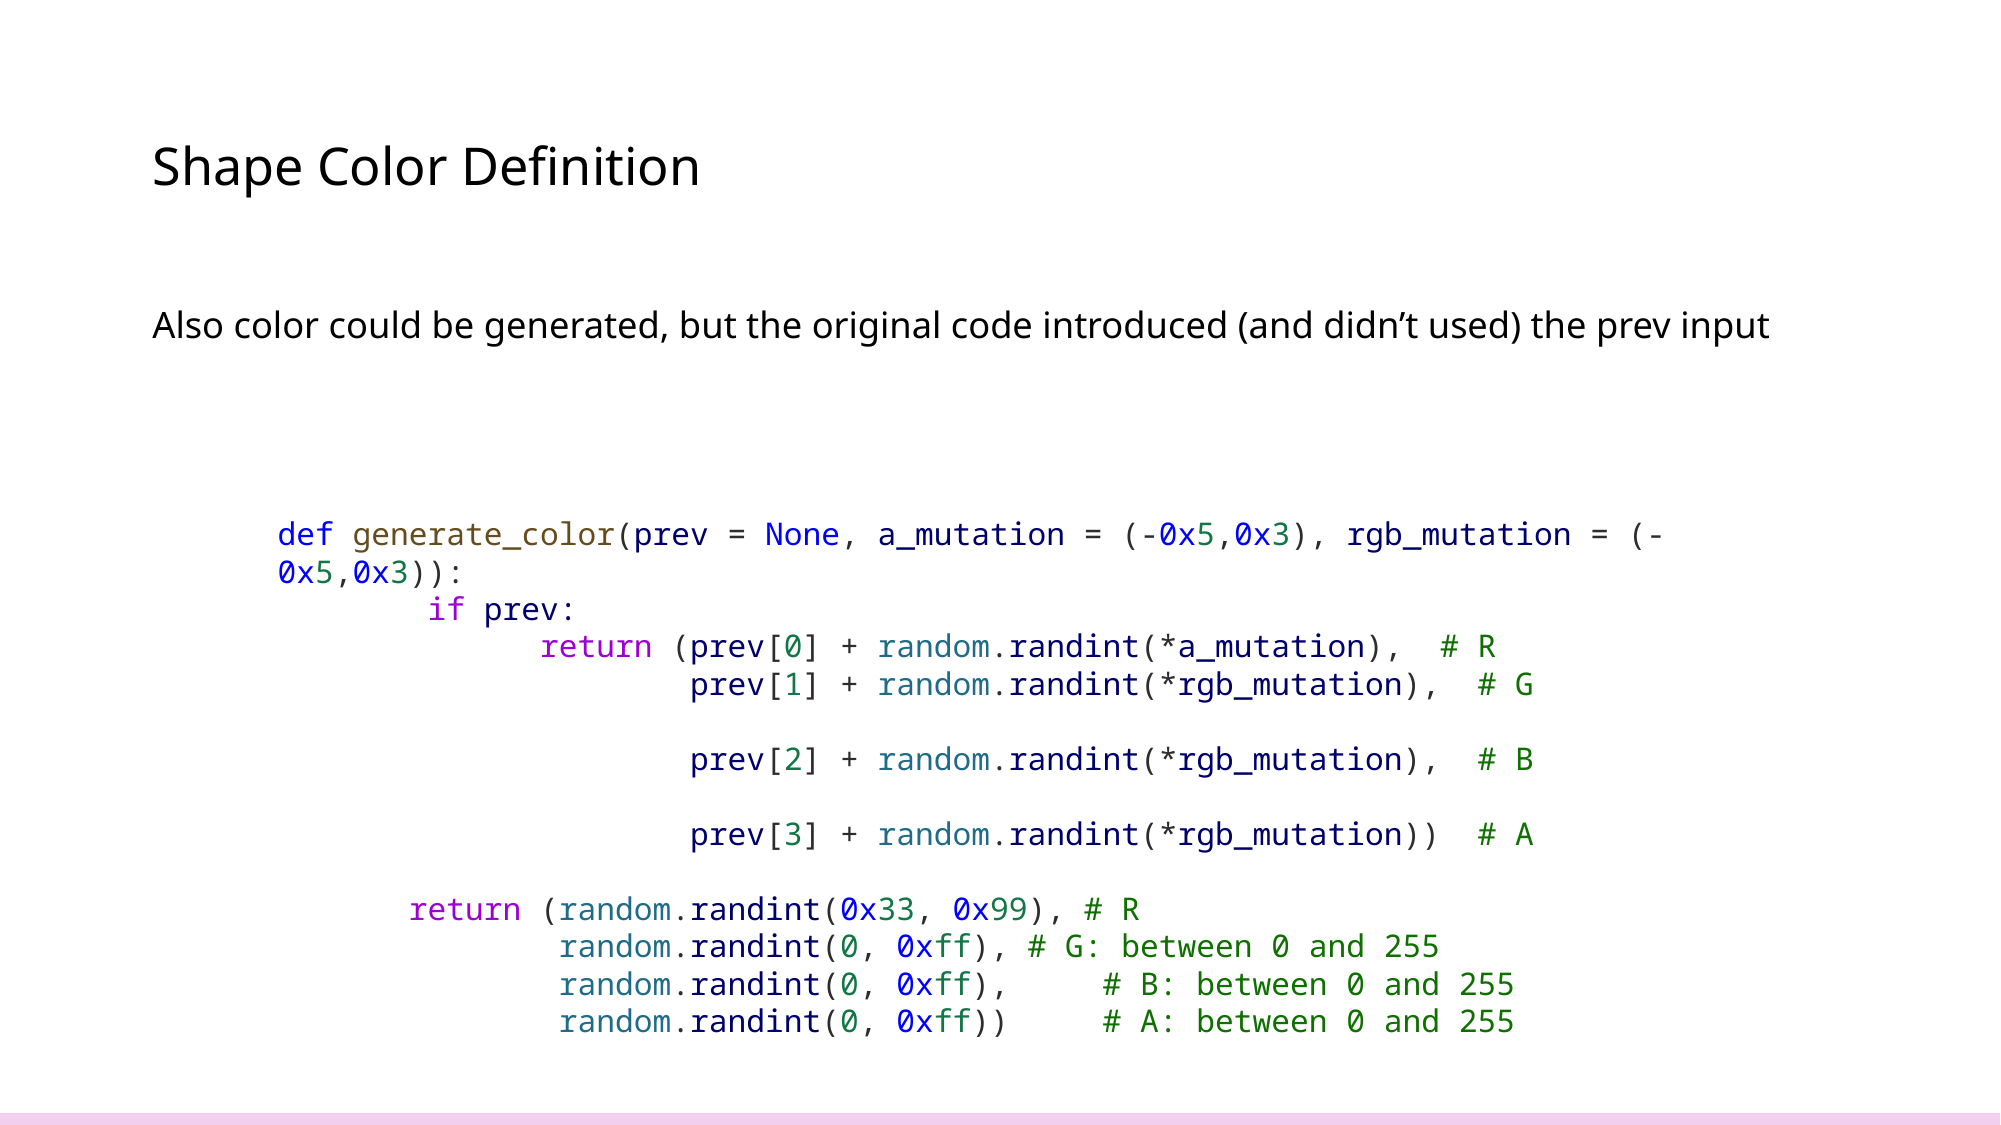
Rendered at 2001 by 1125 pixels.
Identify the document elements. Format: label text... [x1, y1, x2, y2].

text_box def generate_color(prev = None, a_mutation = (-0x5,0x3), rgb_mutation = (-0x5,0x3)): if prev: return (prev[0] + random.randint(*a_mutation), # R prev[1] + random.randint(*rgb_mutation), # G prev[2] + random.randint(*rgb_mutation), # B prev[3] + random.randint(*rgb_mutation)) # A return (random.randint(0x33, 0x99), # R random.randint(0, 0xff), # G: between 0 and 255 random.randint(0, 0xff), # B: between 0 and 255 random.randint(0, 0xff)) # A: between 0 and 255 [262, 506, 1738, 1046]
text_box Shape Color Definition [137, 59, 1863, 278]
list Also color could be generated, but the original code introduced (and didn’t used) the prev input [137, 299, 1863, 383]
text_box [0, 1111, 2000, 1125]
